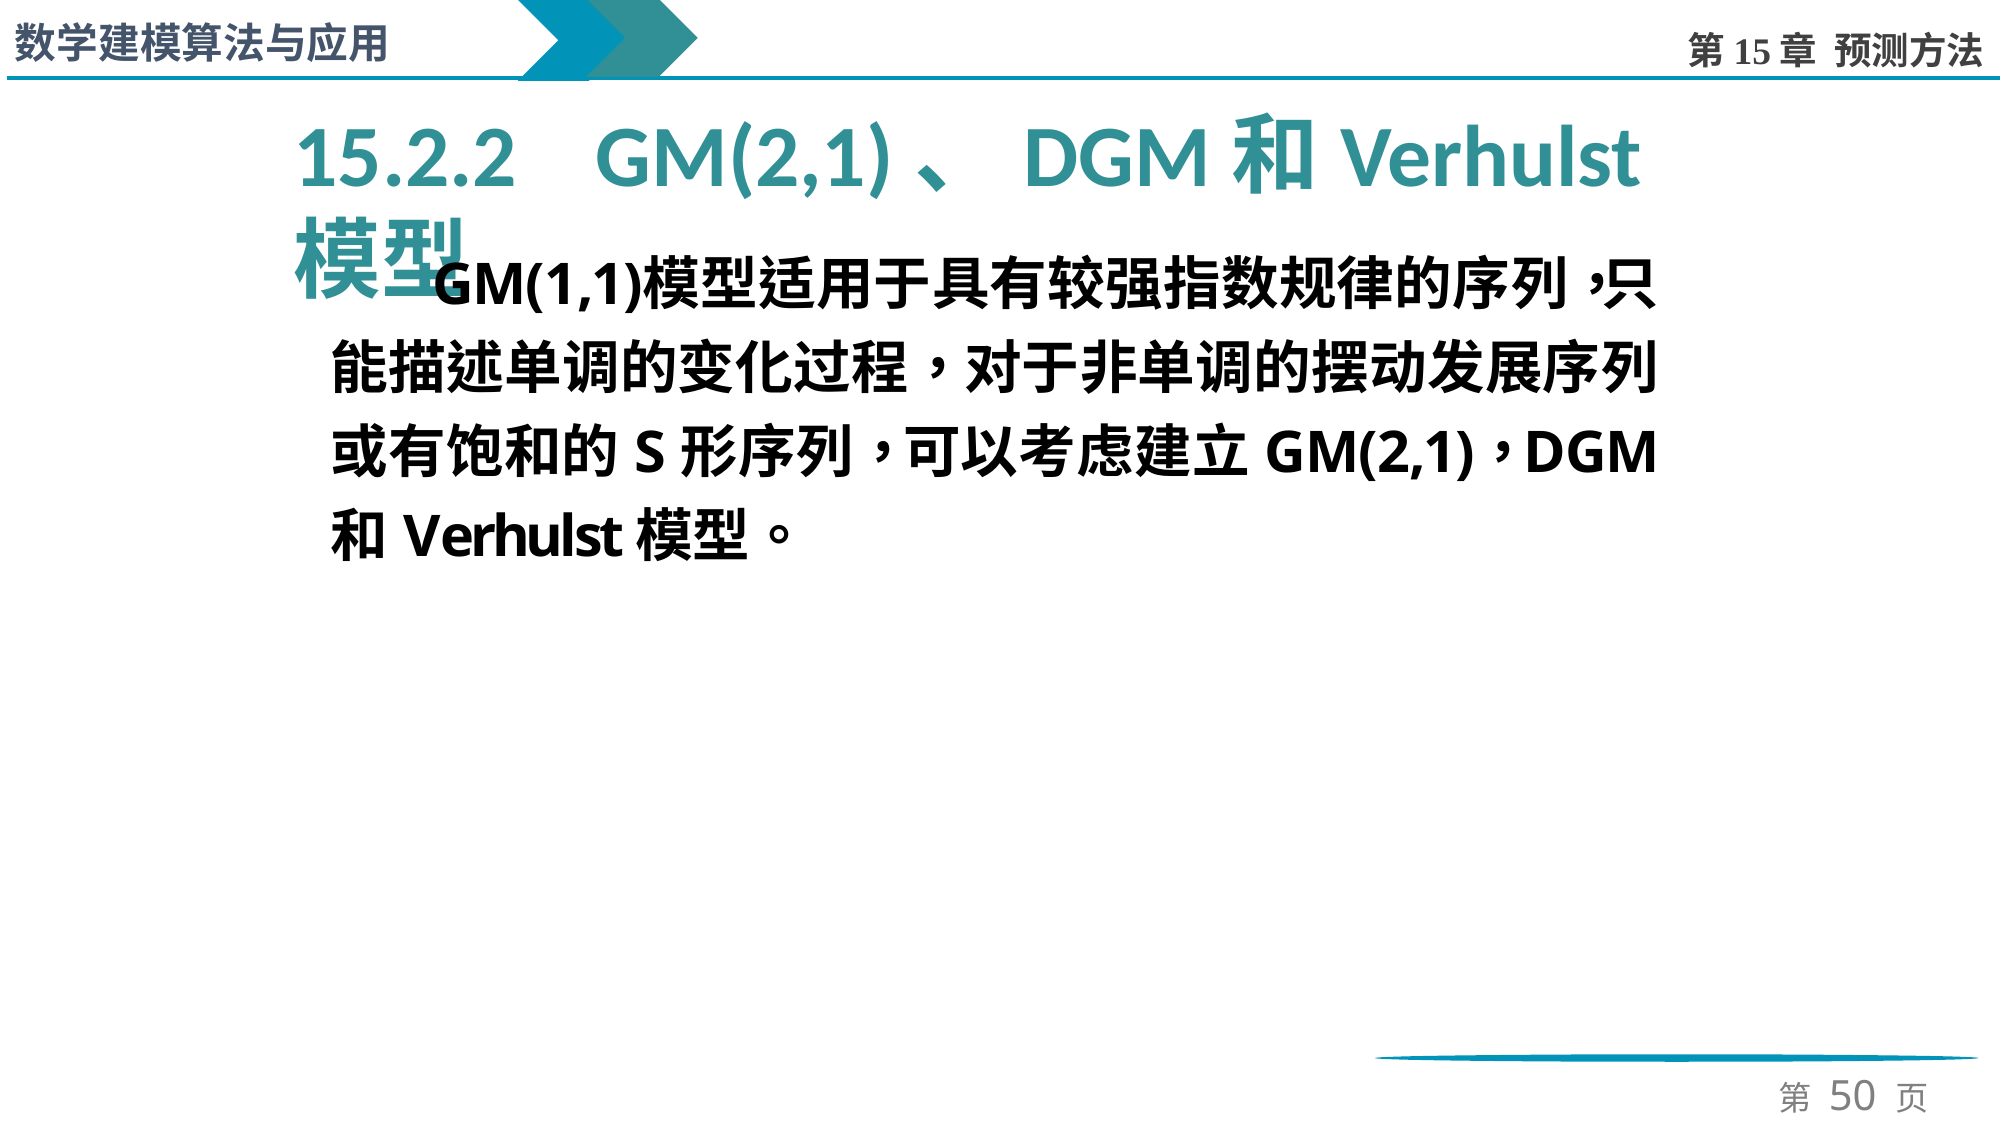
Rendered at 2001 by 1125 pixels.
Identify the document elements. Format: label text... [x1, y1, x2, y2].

text_box 15.2.2 GM(2,1)、DGM和Verhulst模型 [278, 91, 1750, 317]
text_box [330, 245, 1657, 613]
